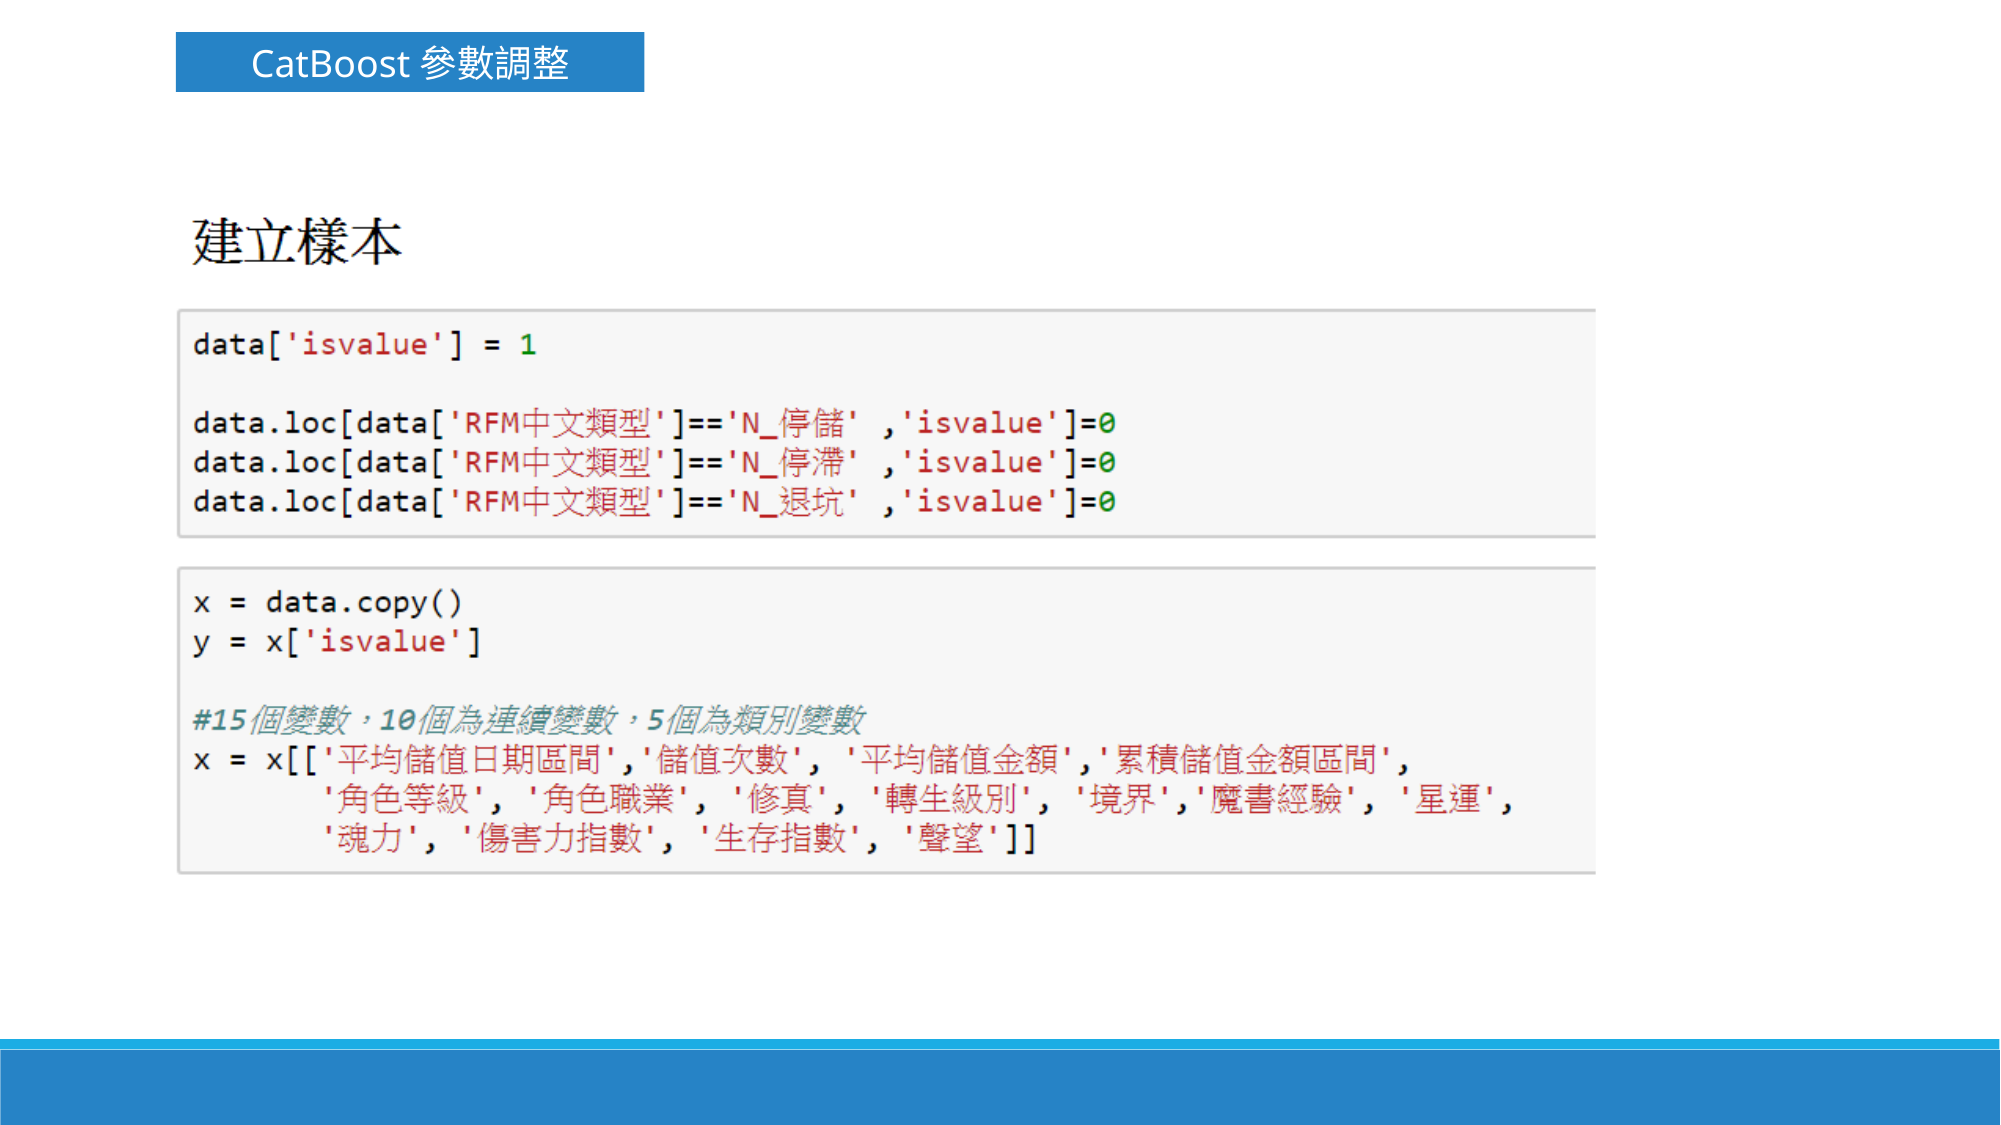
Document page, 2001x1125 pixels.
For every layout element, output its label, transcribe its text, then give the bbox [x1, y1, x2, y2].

text_box CatBoost參數調整 [175, 32, 645, 92]
picture [175, 209, 1597, 879]
